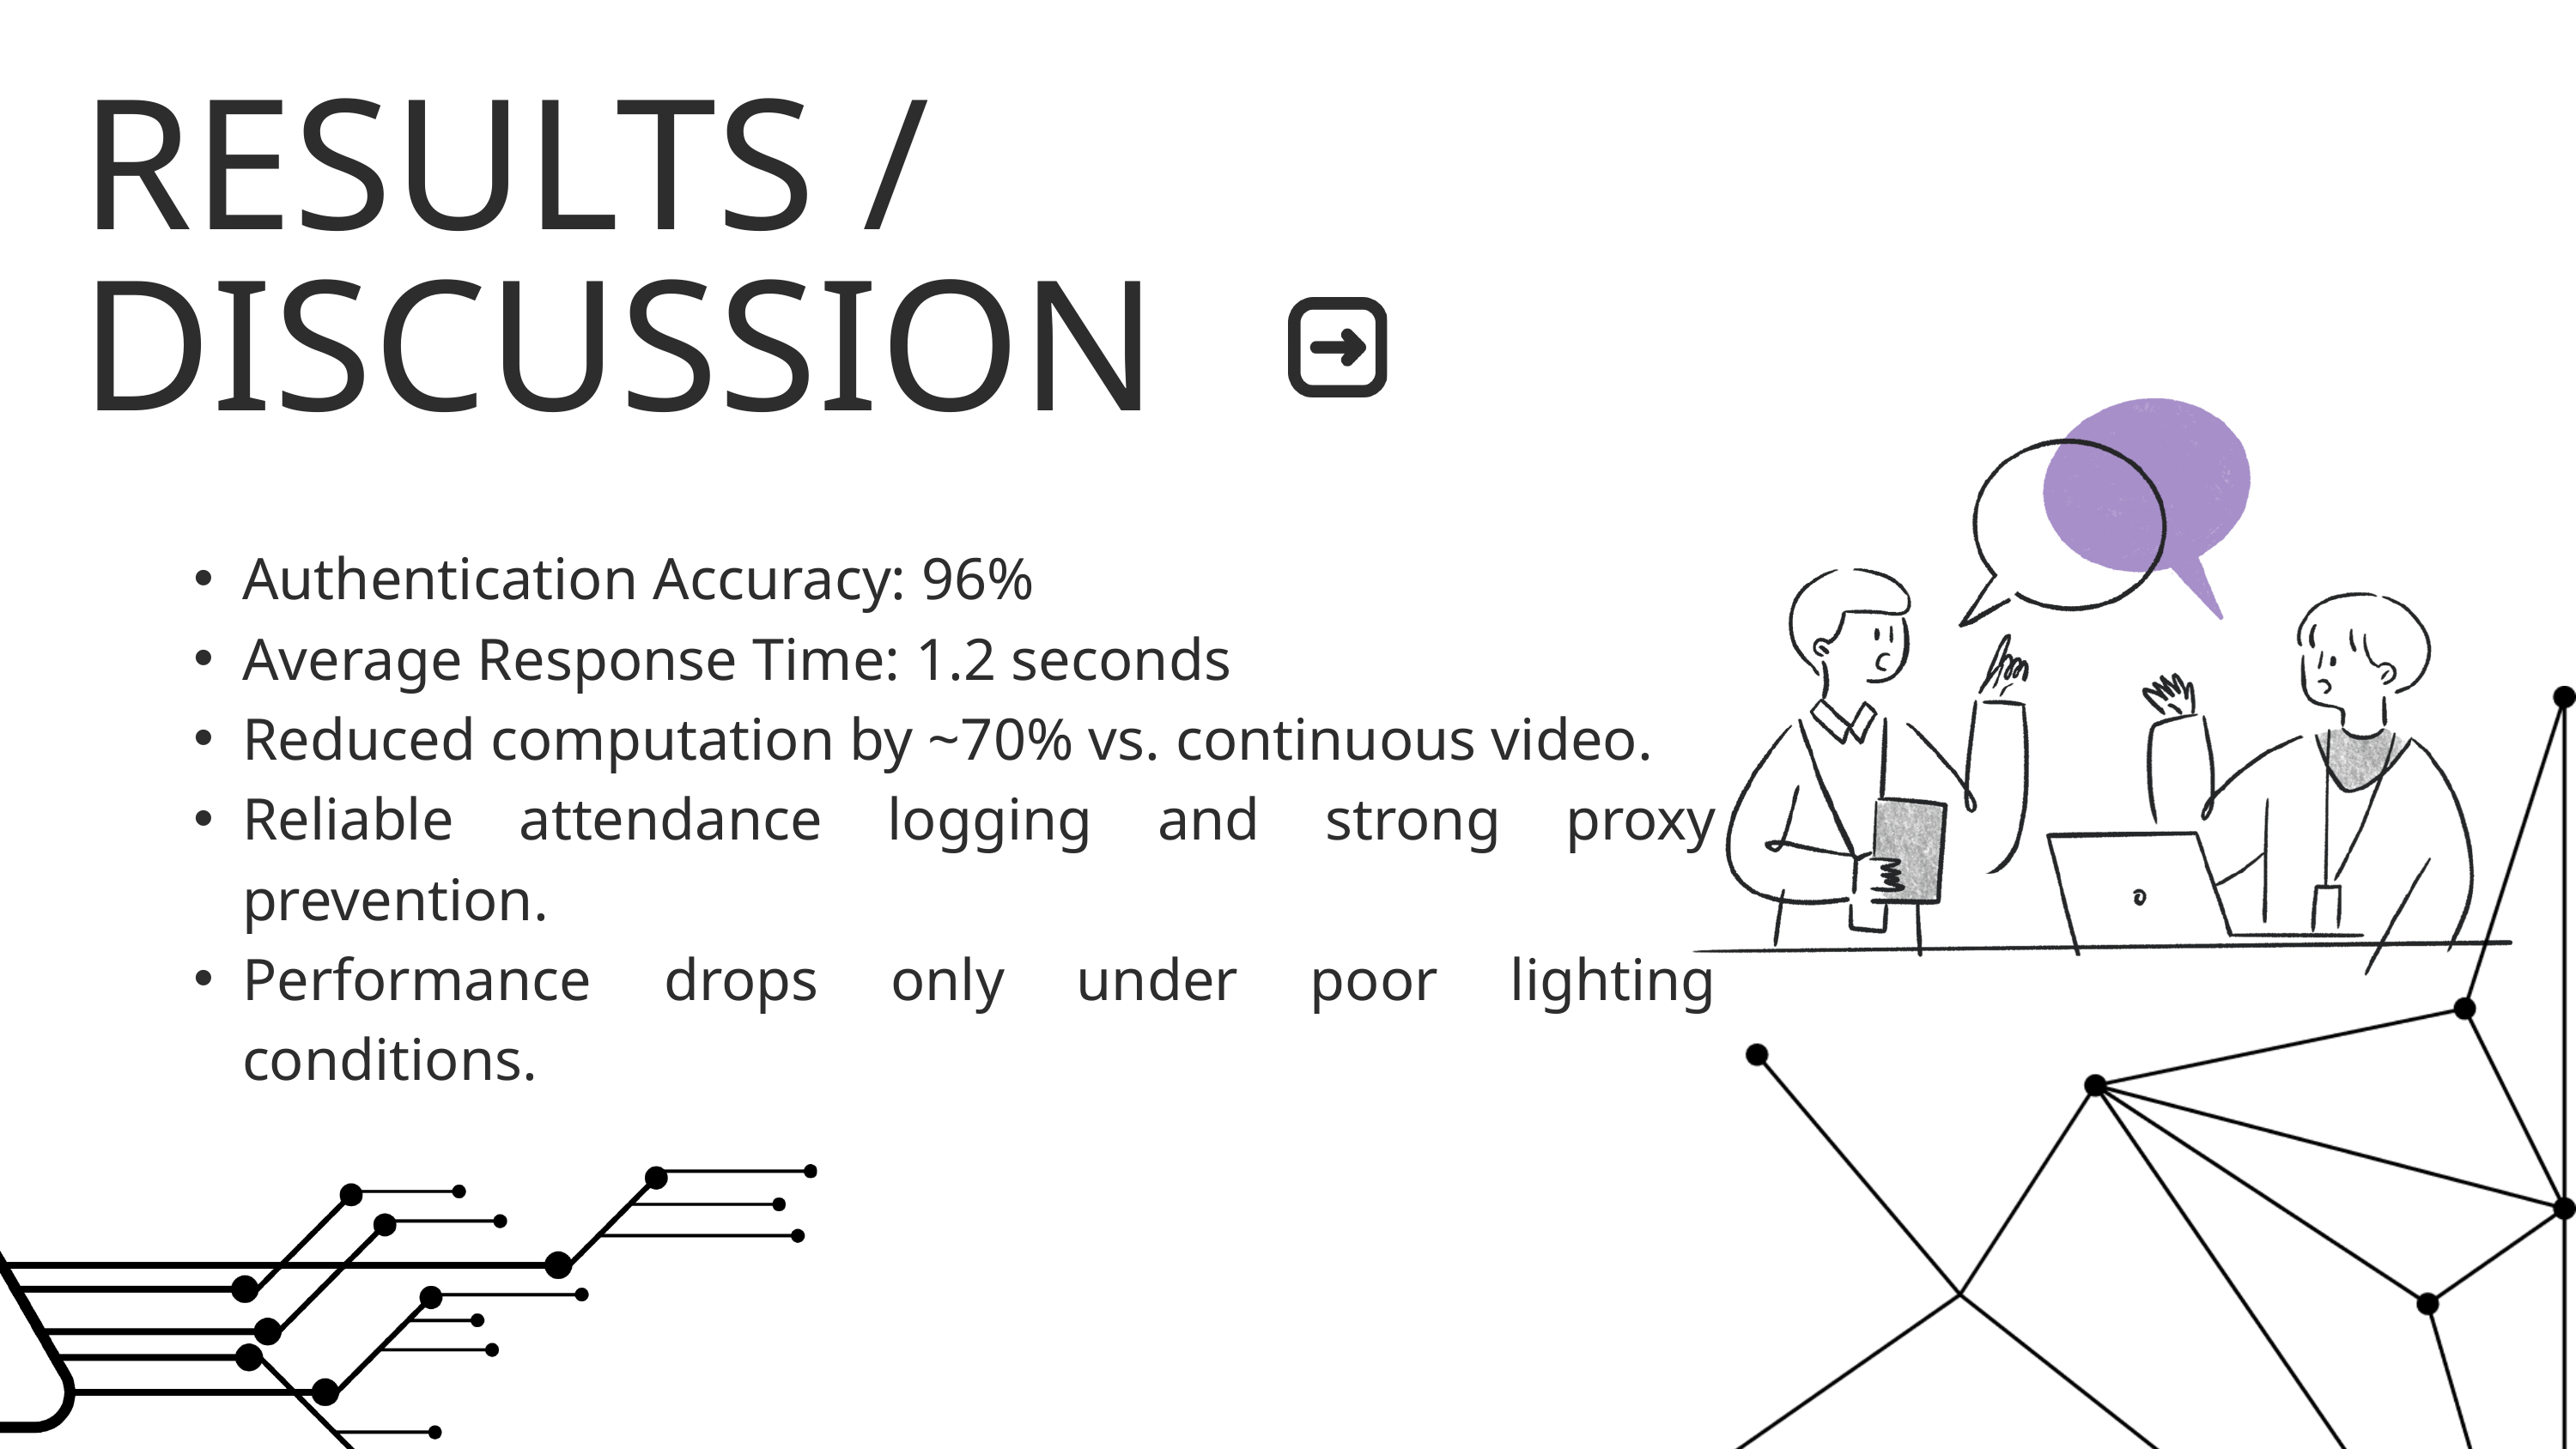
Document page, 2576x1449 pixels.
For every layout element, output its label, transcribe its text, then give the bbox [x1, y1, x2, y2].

text_box [1288, 297, 1388, 397]
text_box Authentication Accuracy: 96% Average Response Time: 1.2 seconds Reduced computation by ~70% vs. continuous video. Reliable attendance logging and strong proxy prevention. Performance drops only under poor lighting conditions. [144, 530, 1718, 1092]
text_box [1690, 397, 2514, 686]
text_box RESULTS / DISCUSSION [80, 84, 1889, 447]
text_box [0, 1164, 817, 1449]
text_box [1478, 686, 2576, 1449]
